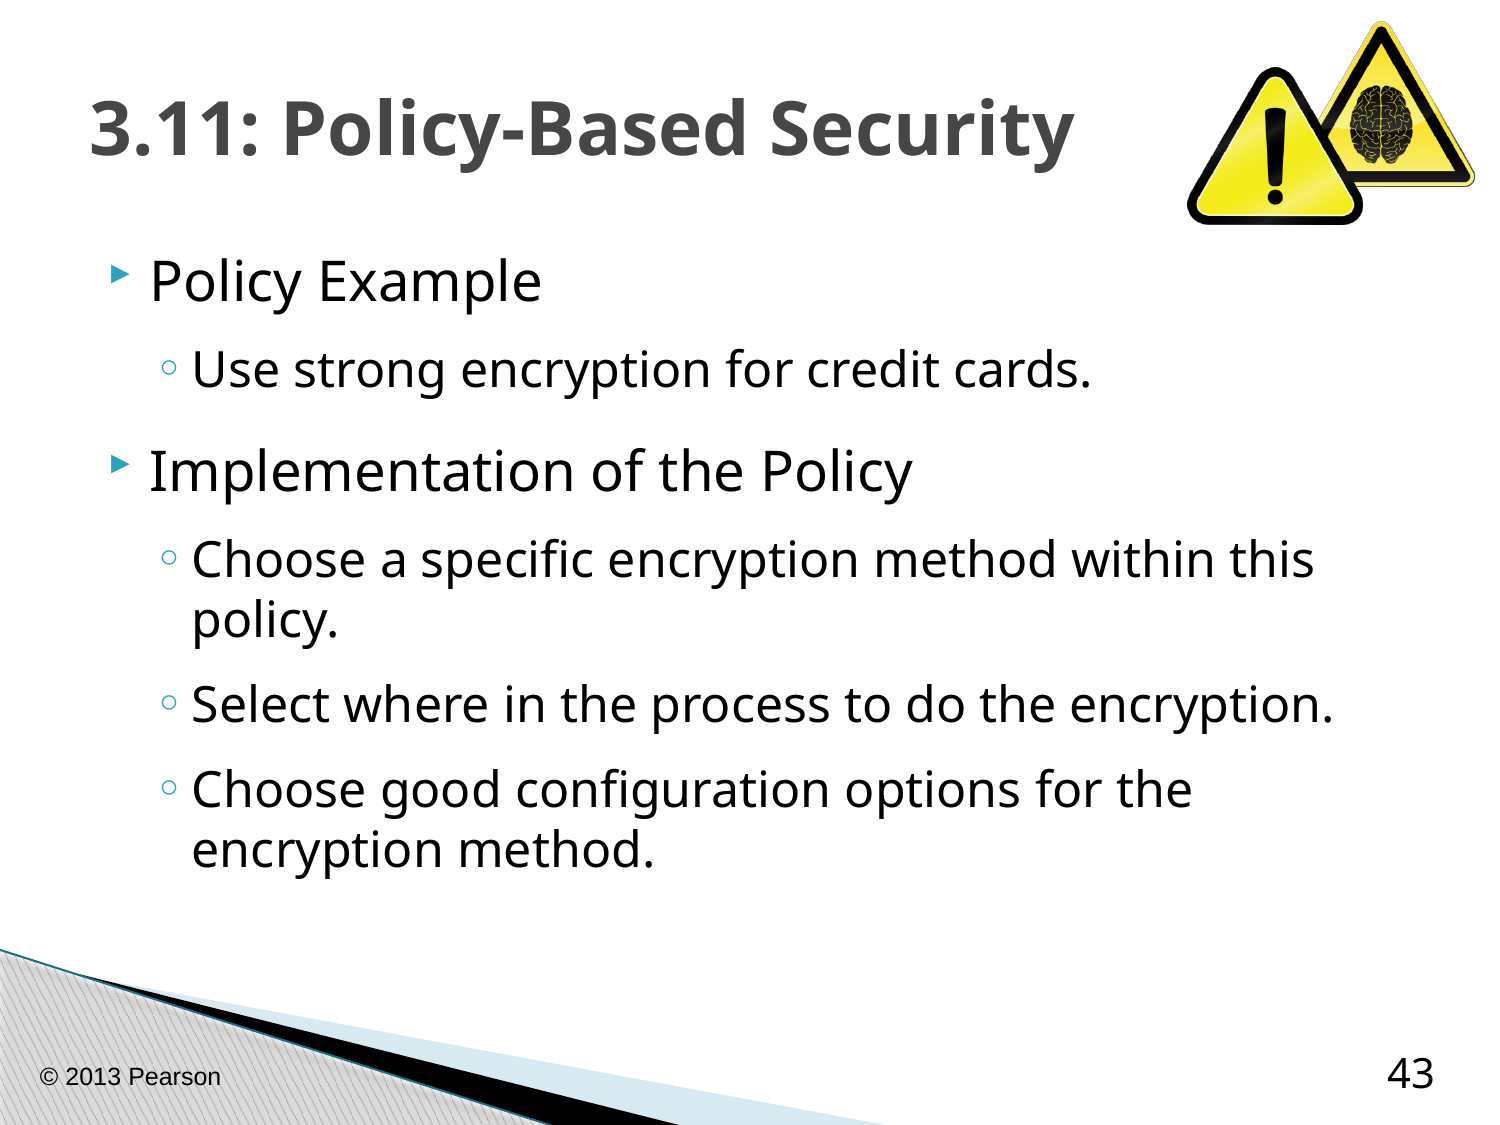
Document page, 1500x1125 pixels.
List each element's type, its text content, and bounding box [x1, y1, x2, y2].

footer © 2013 Pearson [24, 1050, 238, 1098]
picture [1187, 21, 1476, 226]
title 3.11: Policy-Based Security [75, 50, 1281, 200]
slide_number 43 [1325, 1051, 1450, 1112]
list Policy Example Use strong encryption for credit cards. Implementation of the Policy Choose a specific encryption method within this policy. Select where in the process to do the encryption. Choose good configuration options for the encryption method. [74, 237, 1426, 968]
